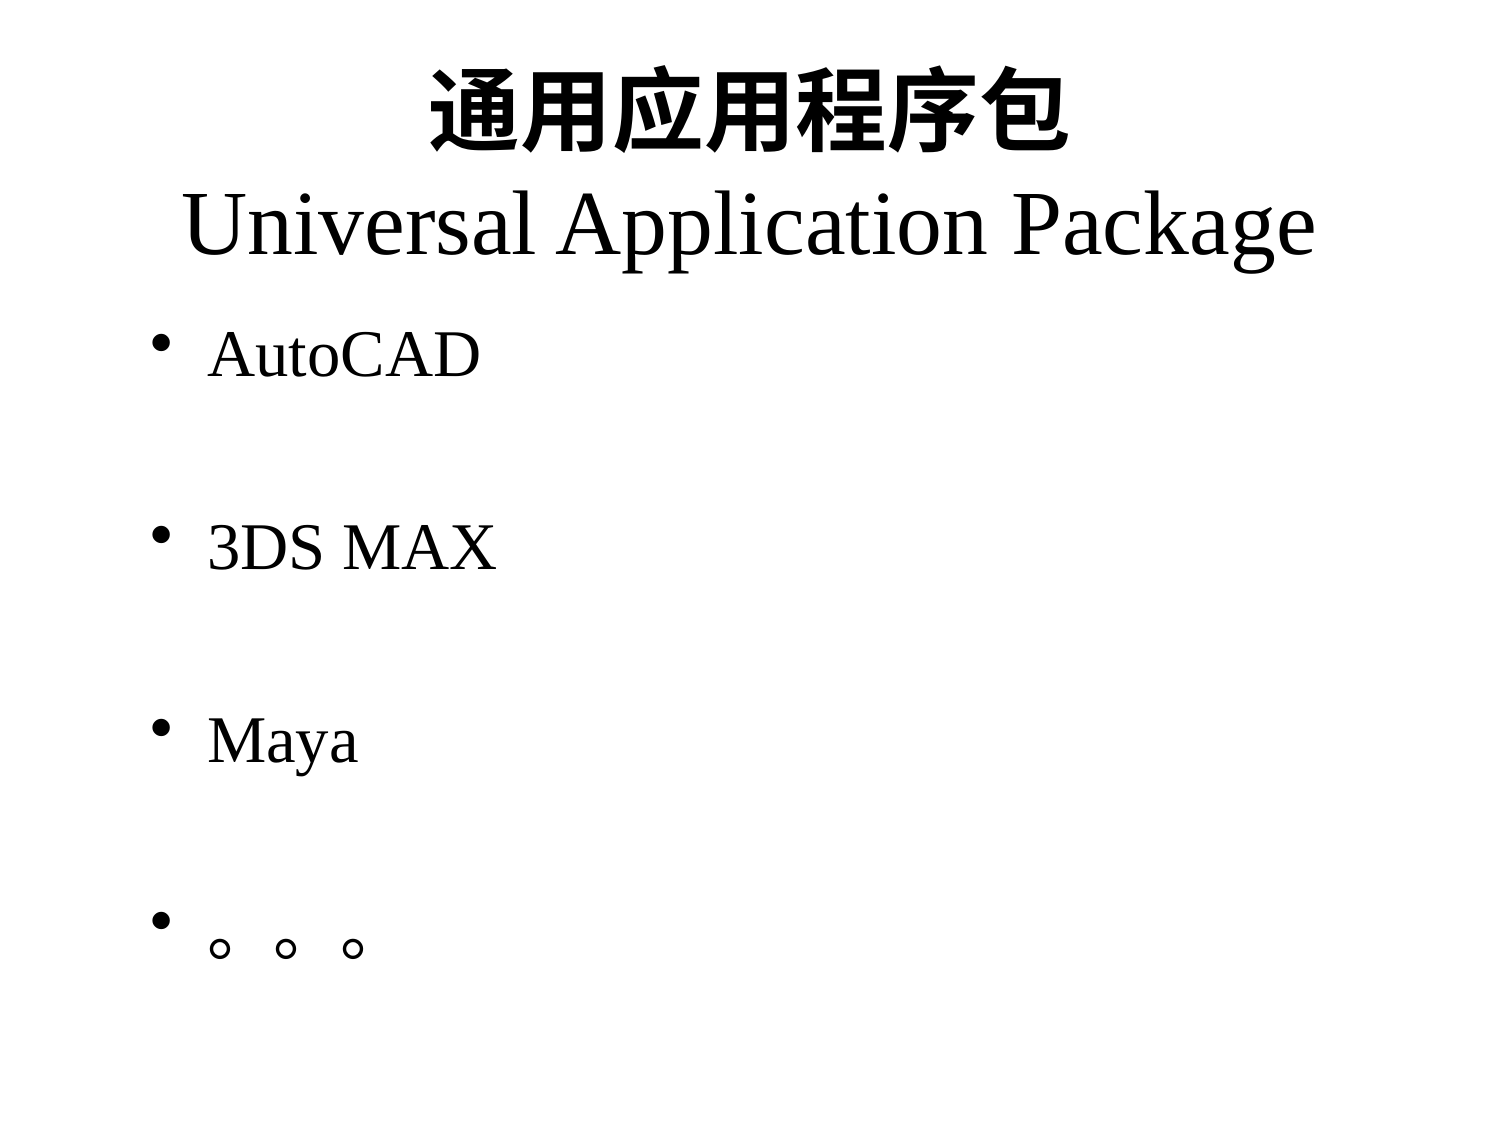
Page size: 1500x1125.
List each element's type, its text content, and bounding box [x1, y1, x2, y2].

title 通用应用程序包 Universal Application Package [75, 45, 1425, 233]
list AutoCAD 3DS MAX Maya 。。。 [135, 302, 1425, 1005]
